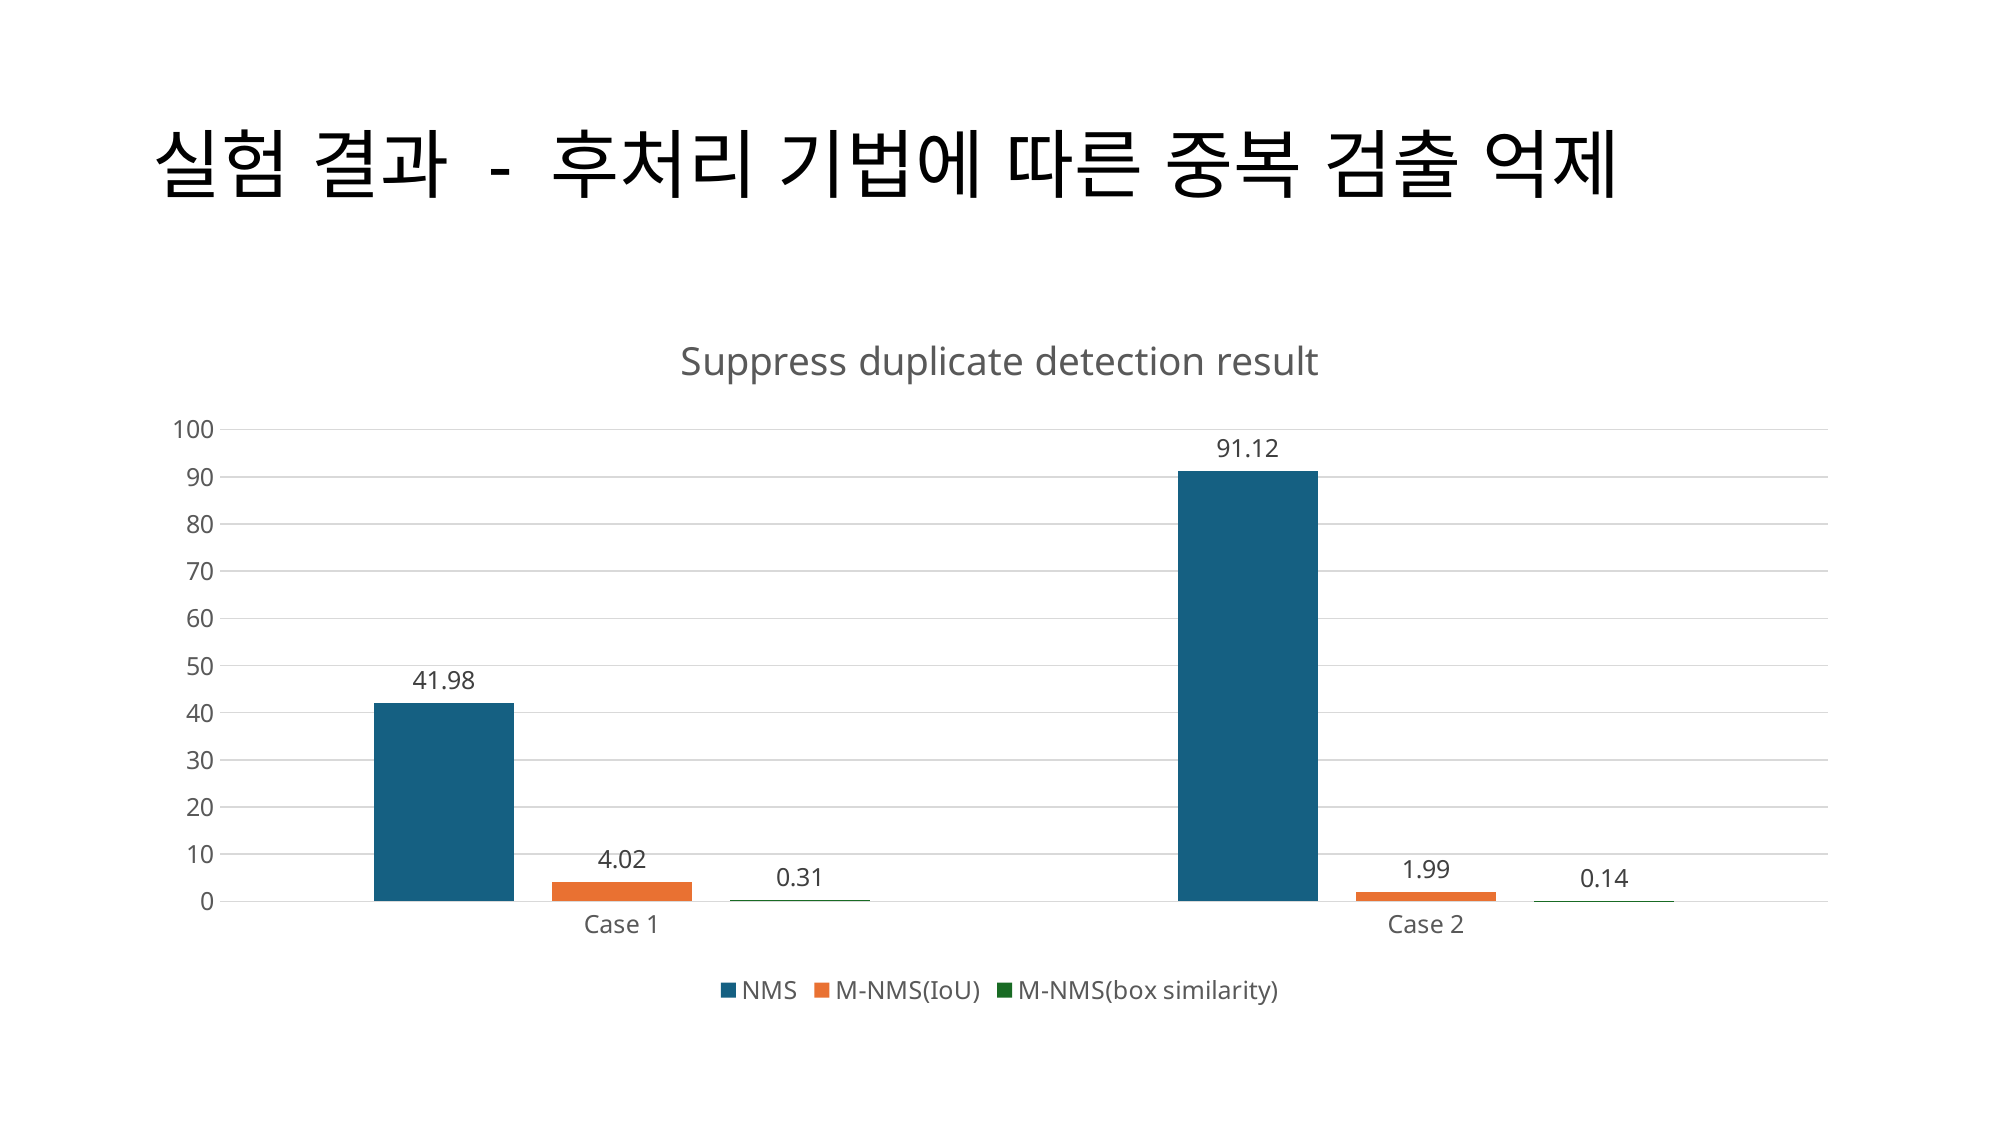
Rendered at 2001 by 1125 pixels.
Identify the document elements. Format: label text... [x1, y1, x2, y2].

chart [136, 298, 1863, 1014]
title 실험 결과 - 후처리 기법에 따른 중복 검출 억제 [137, 59, 1863, 278]
